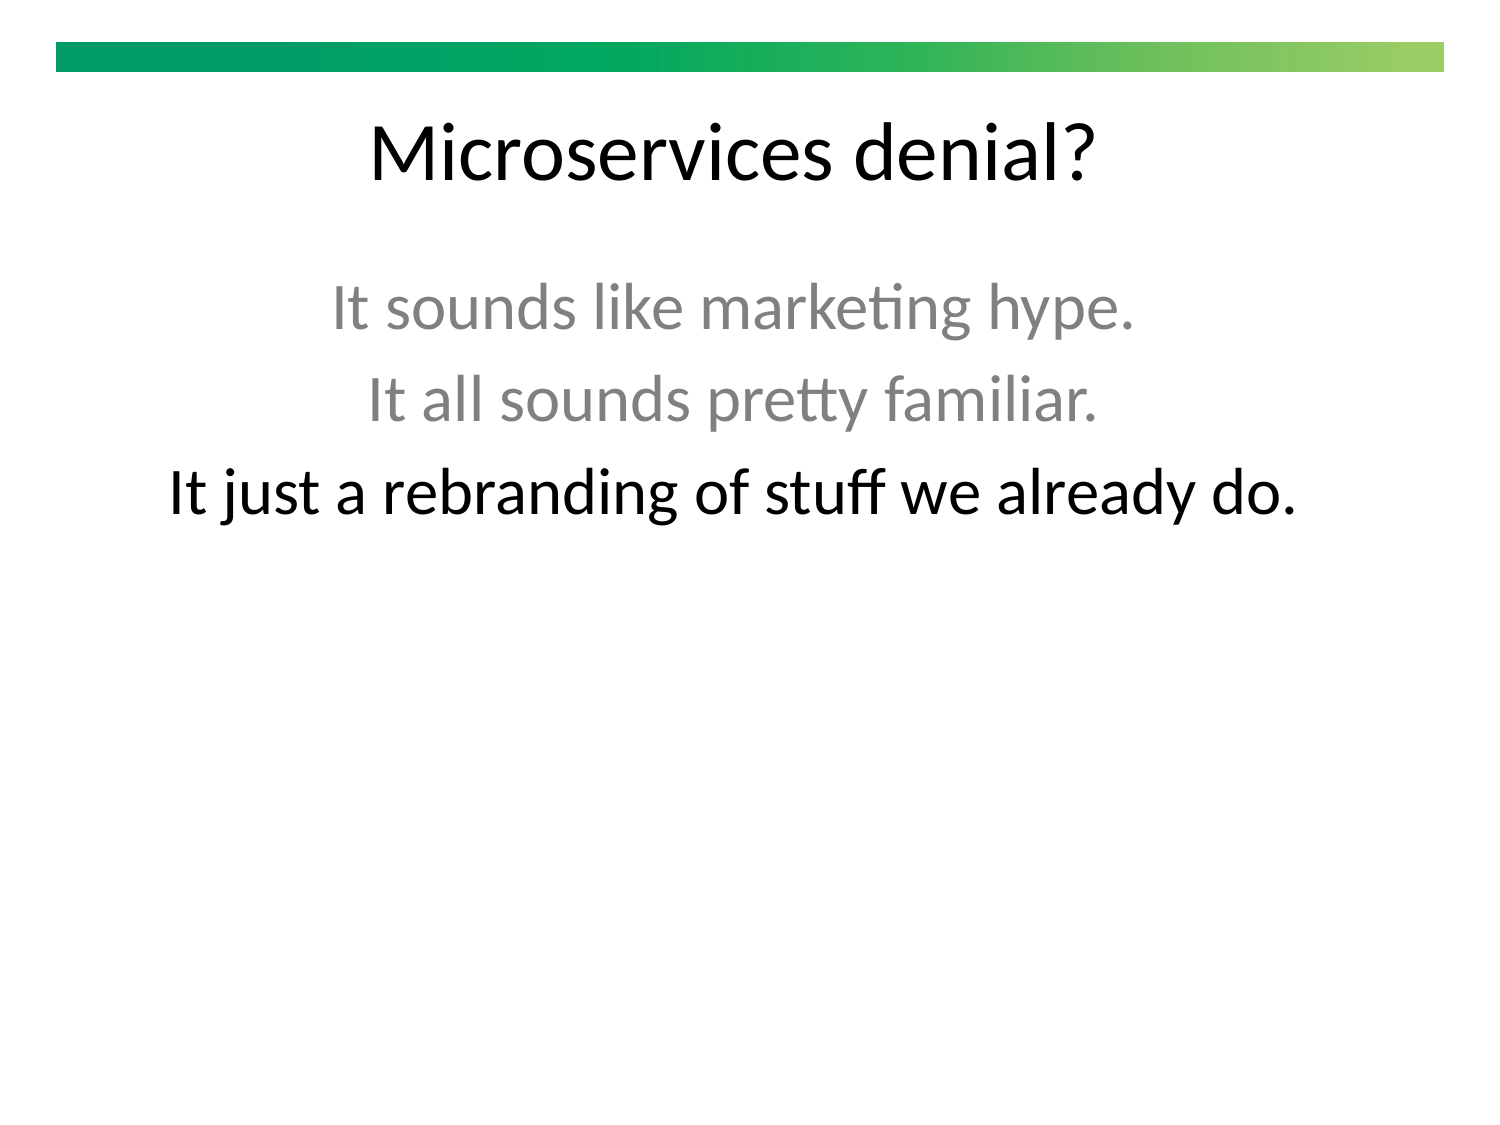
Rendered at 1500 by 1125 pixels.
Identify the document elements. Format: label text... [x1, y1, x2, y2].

picture [56, 42, 1444, 72]
list Microservices denial? [41, 90, 1427, 190]
list It sounds like marketing hype. It all sounds pretty familiar. It just a rebranding of stuff we already do. [41, 255, 1427, 965]
